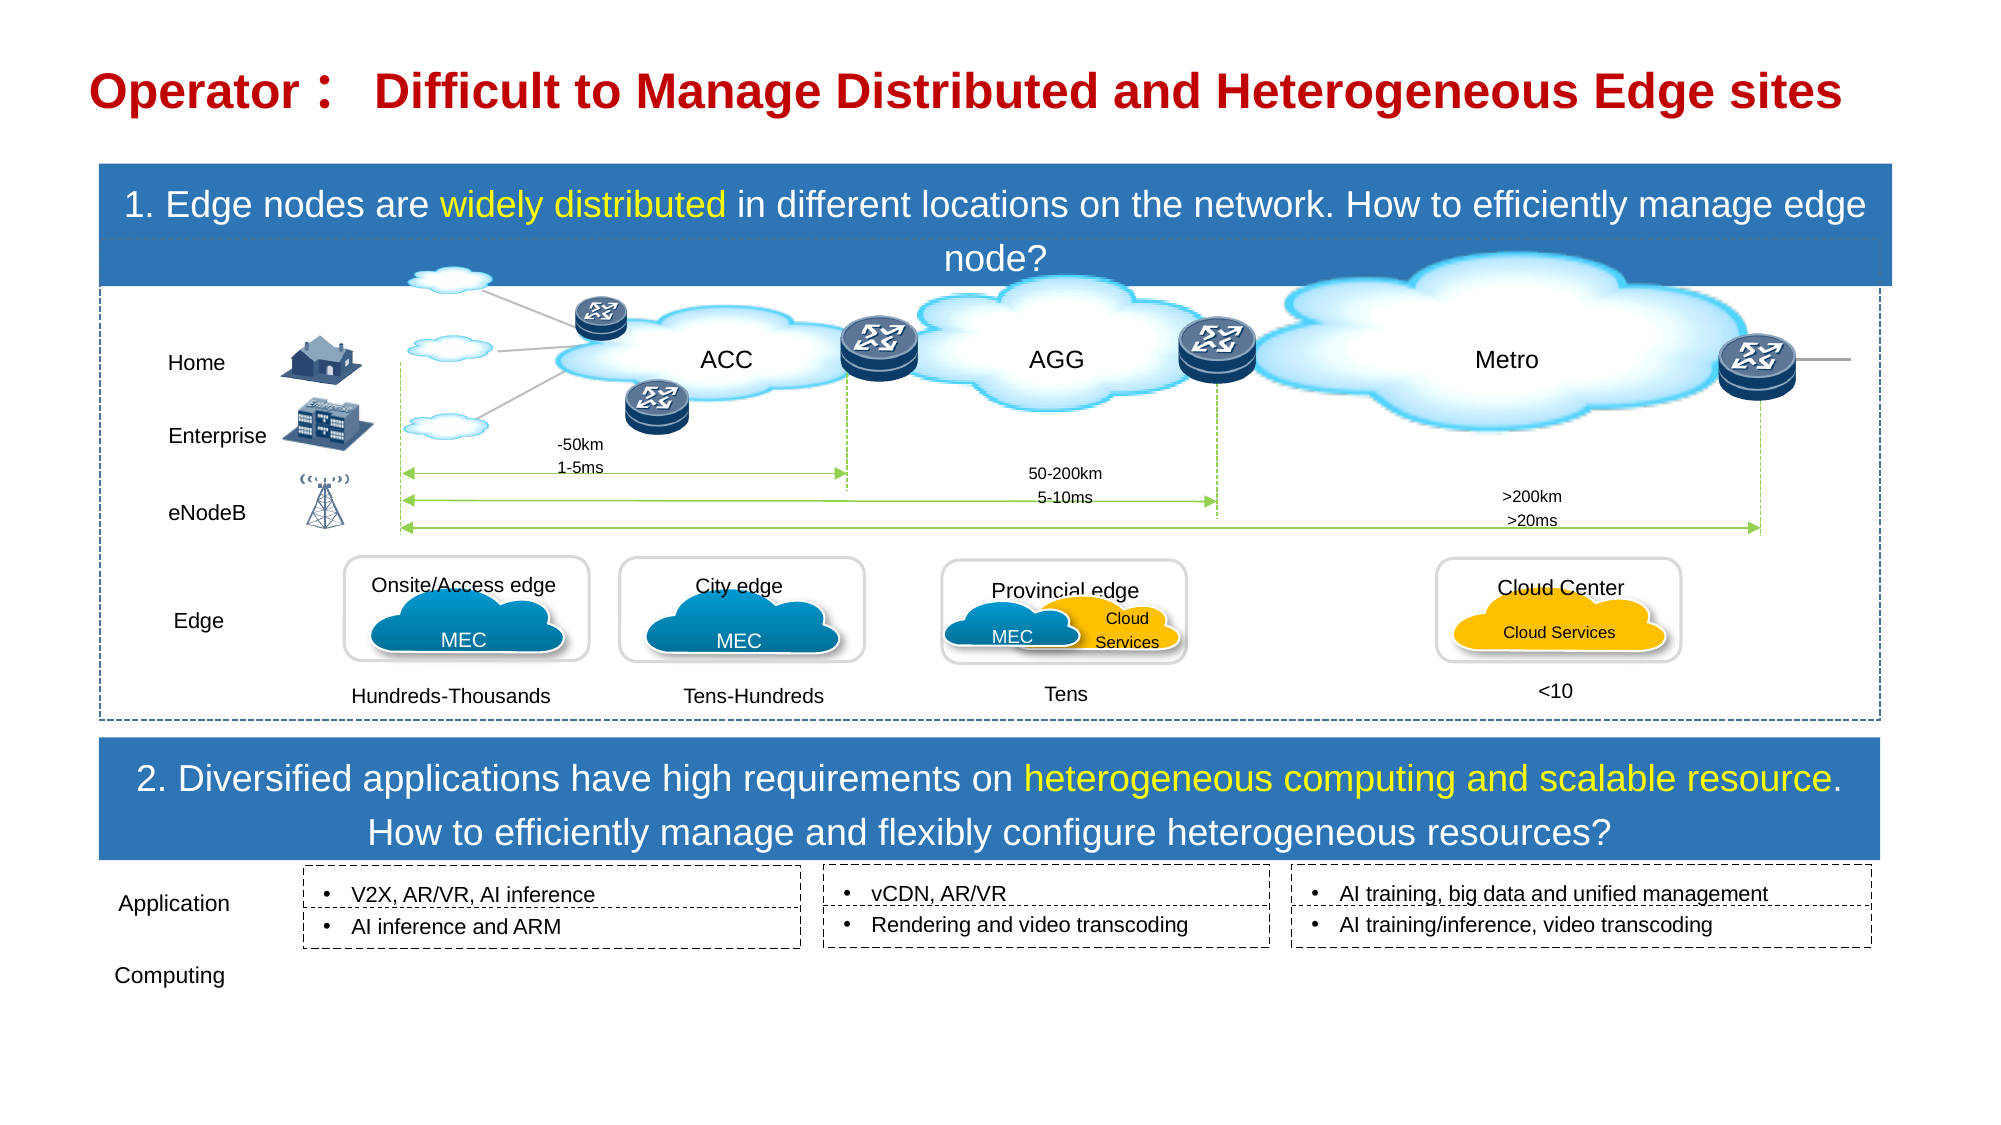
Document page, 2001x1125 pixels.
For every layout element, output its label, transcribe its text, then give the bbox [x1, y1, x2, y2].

text_box 2. Diversified applications have high requirements on heterogeneous computing and scalable resource. How to efficiently manage and flexibly configure heterogeneous resources? [98, 737, 1881, 861]
text_box 1. Edge nodes are widely distributed in different locations on the network. How to efficiently manage edge node? [98, 163, 1893, 287]
text_box Computing [99, 947, 241, 996]
text_box AI training, big data and unified management AI training/inference, video transcoding [1291, 864, 1872, 904]
text_box AI training, big data and unified management AI training/inference, video transcoding [1291, 905, 1872, 948]
text_box V2X, AR/VR, AI inference AI inference and ARM [303, 865, 801, 906]
text_box V2X, AR/VR, AI inference AI inference and ARM [303, 907, 801, 949]
text_box Operator：Difficult to Manage Distributed and Heterogeneous Edge sites [73, 14, 1958, 151]
text_box Application [103, 875, 246, 924]
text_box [100, 239, 1881, 721]
text_box vCDN, AR/VR Rendering and video transcoding [823, 905, 1270, 948]
text_box vCDN, AR/VR Rendering and video transcoding [823, 864, 1270, 904]
